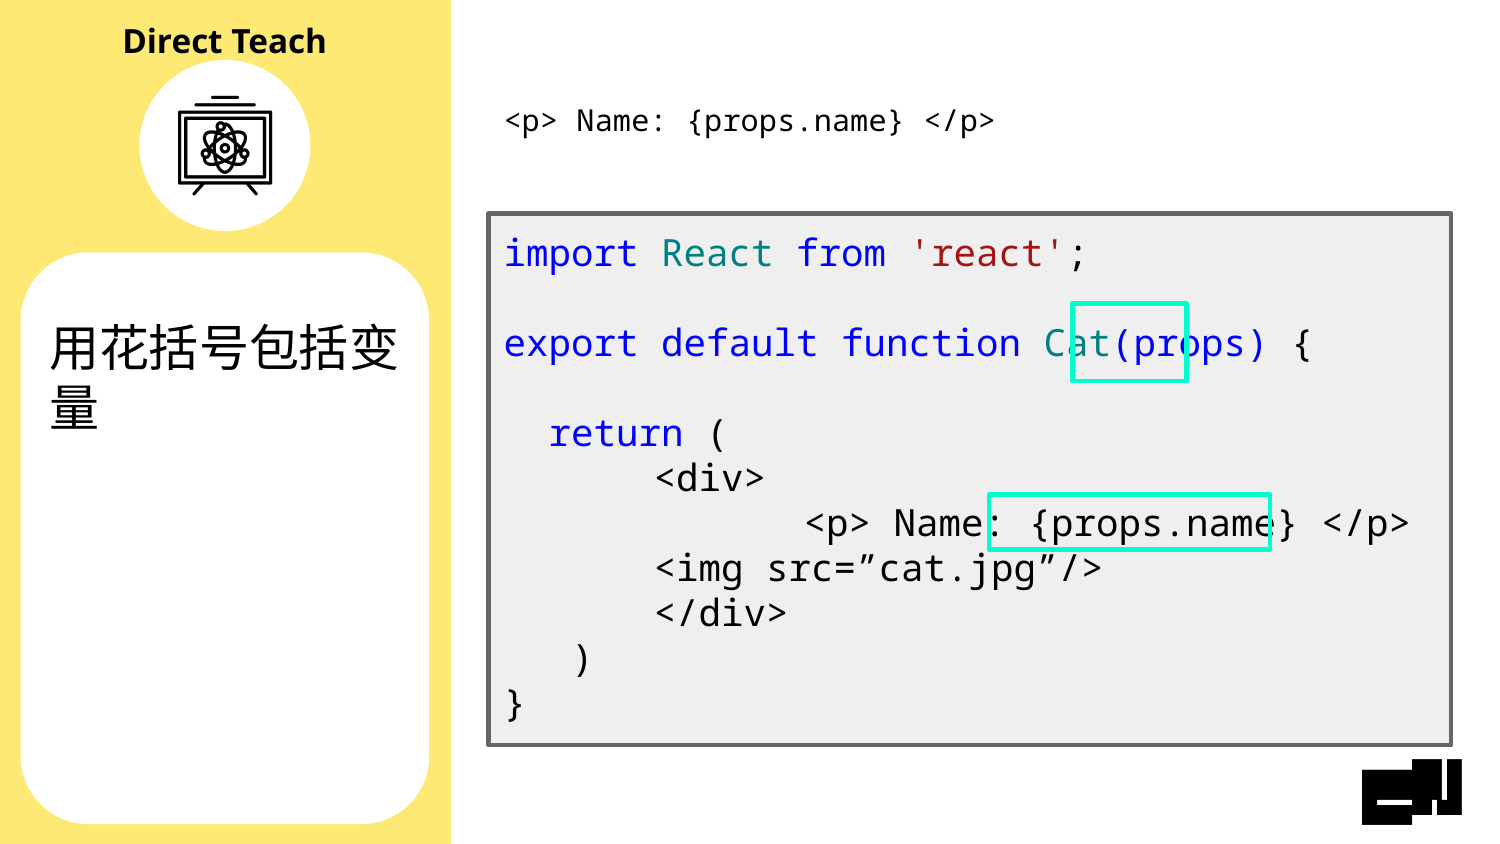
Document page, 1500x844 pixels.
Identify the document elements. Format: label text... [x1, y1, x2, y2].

text_box [989, 494, 1271, 550]
picture [173, 93, 277, 198]
subtitle 用花括号包括变量 [34, 301, 421, 774]
text_box <p> Name: {props.name} </p> [488, 68, 1079, 153]
picture [1362, 759, 1462, 825]
text_box import React from 'react'; export default function Cat(props) { return ( <div> <p> Name: {props.name} </p> <img src=”cat.jpg”/> </div> ) } [488, 213, 1451, 746]
text_box [1072, 303, 1187, 382]
